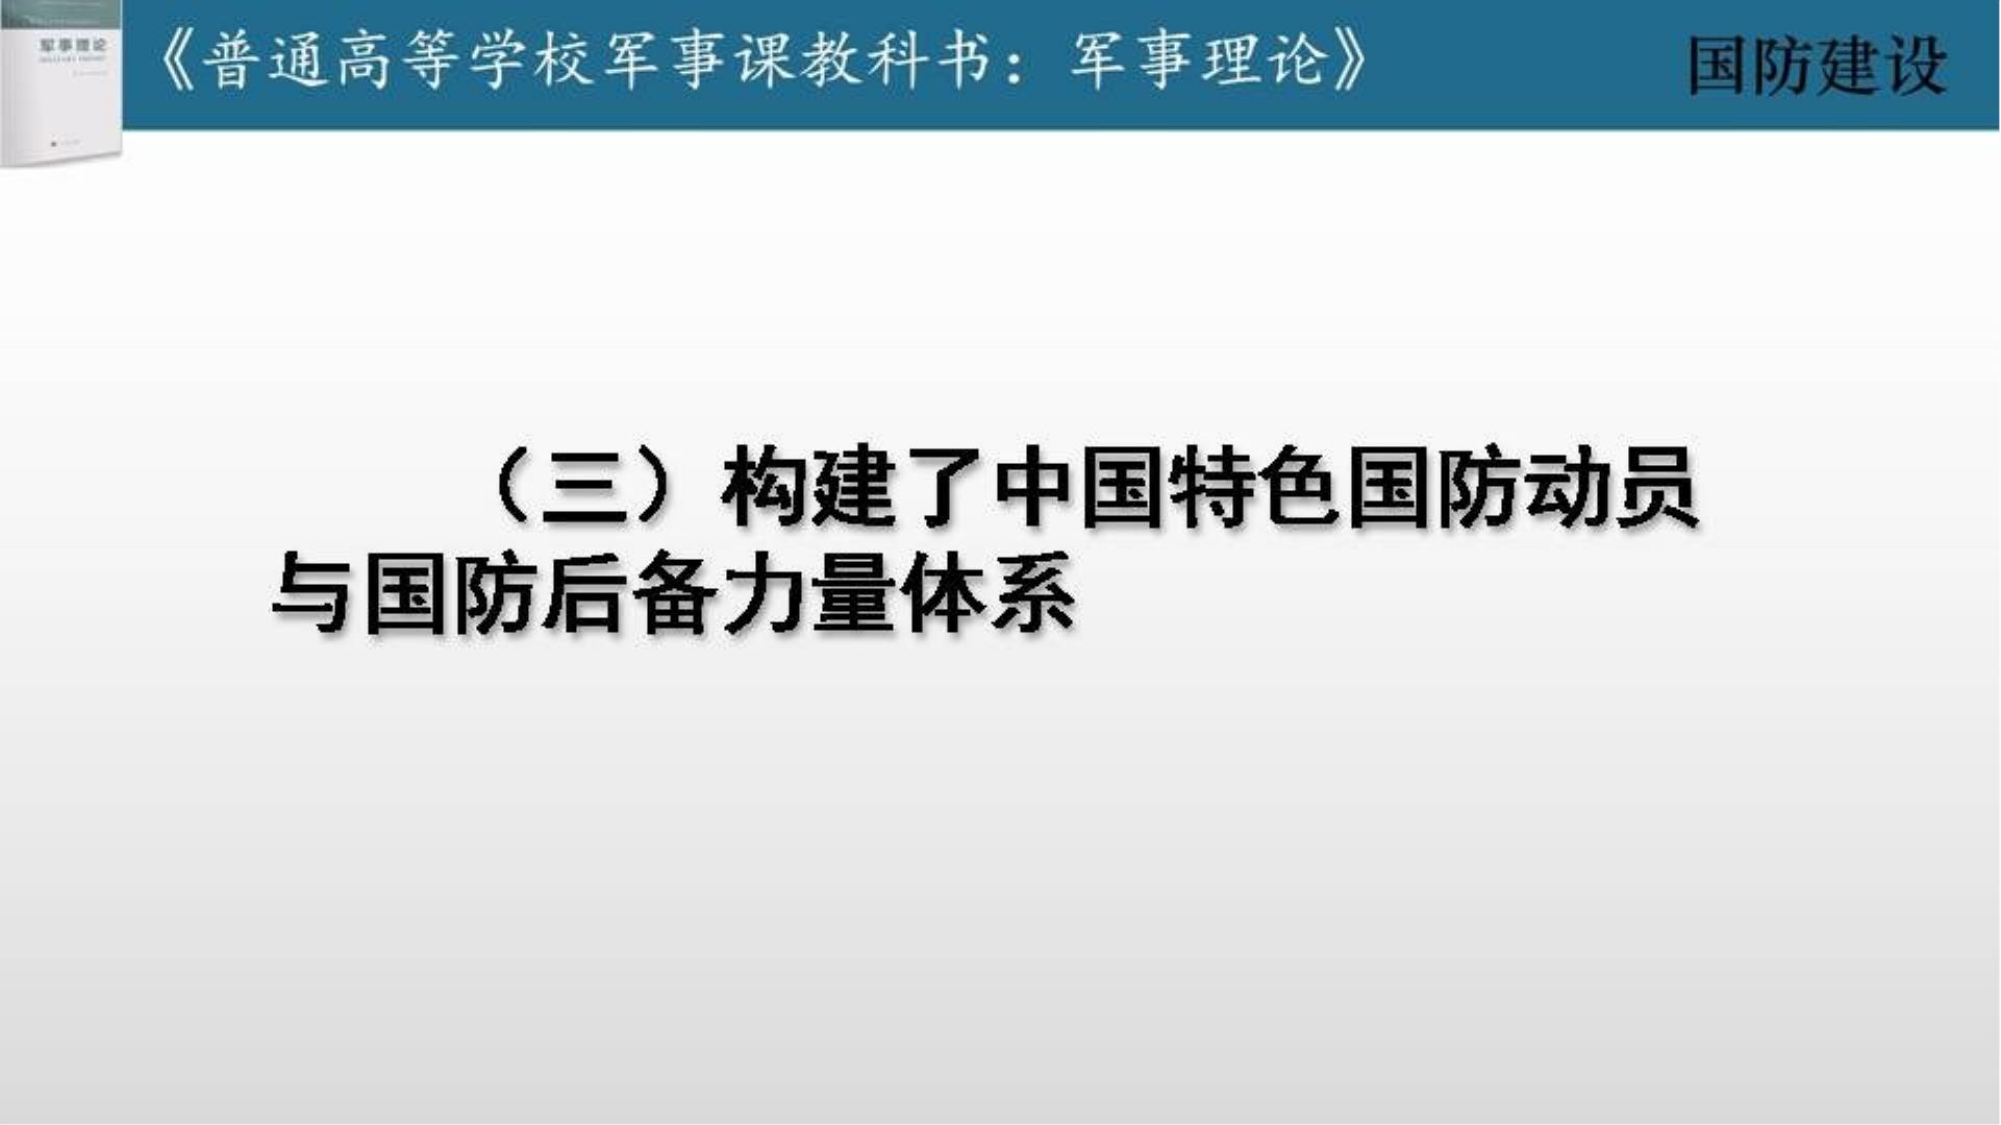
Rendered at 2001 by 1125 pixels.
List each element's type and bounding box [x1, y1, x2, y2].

text_box [0, 0, 2000, 1125]
